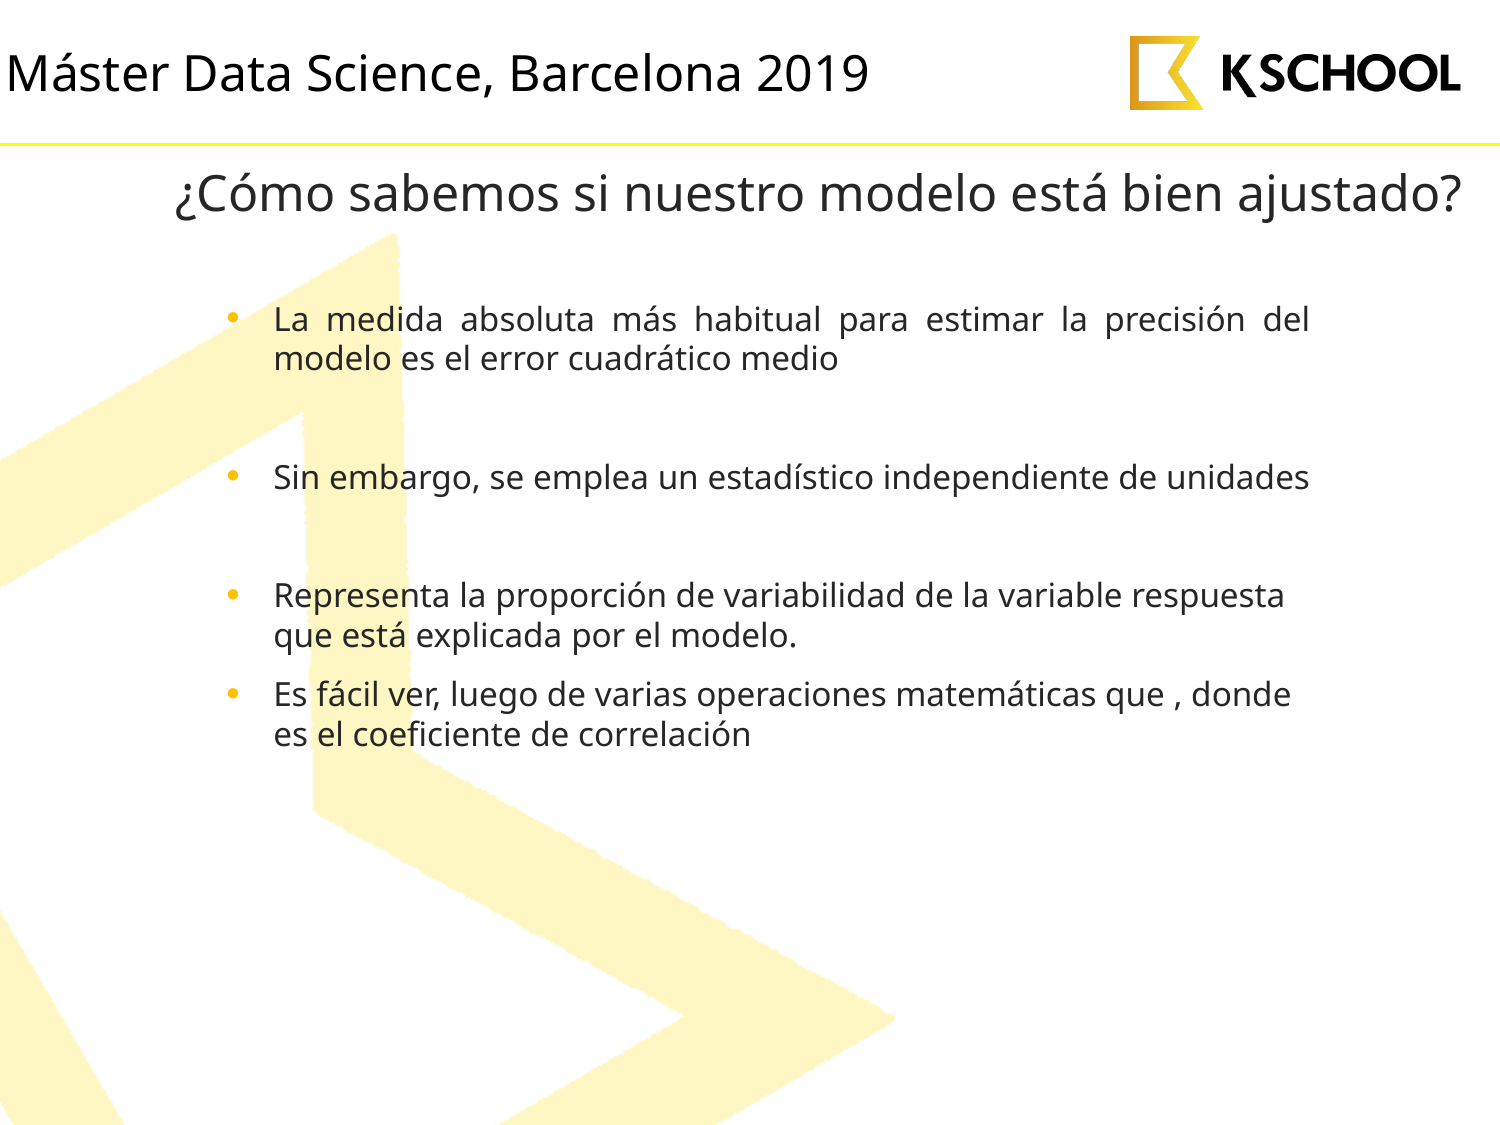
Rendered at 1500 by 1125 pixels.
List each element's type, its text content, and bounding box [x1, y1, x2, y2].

title ¿Cómo sabemos si nuestro modelo está bien ajustado? [21, 153, 1478, 274]
picture [0, 188, 919, 1125]
picture [1121, 23, 1473, 120]
